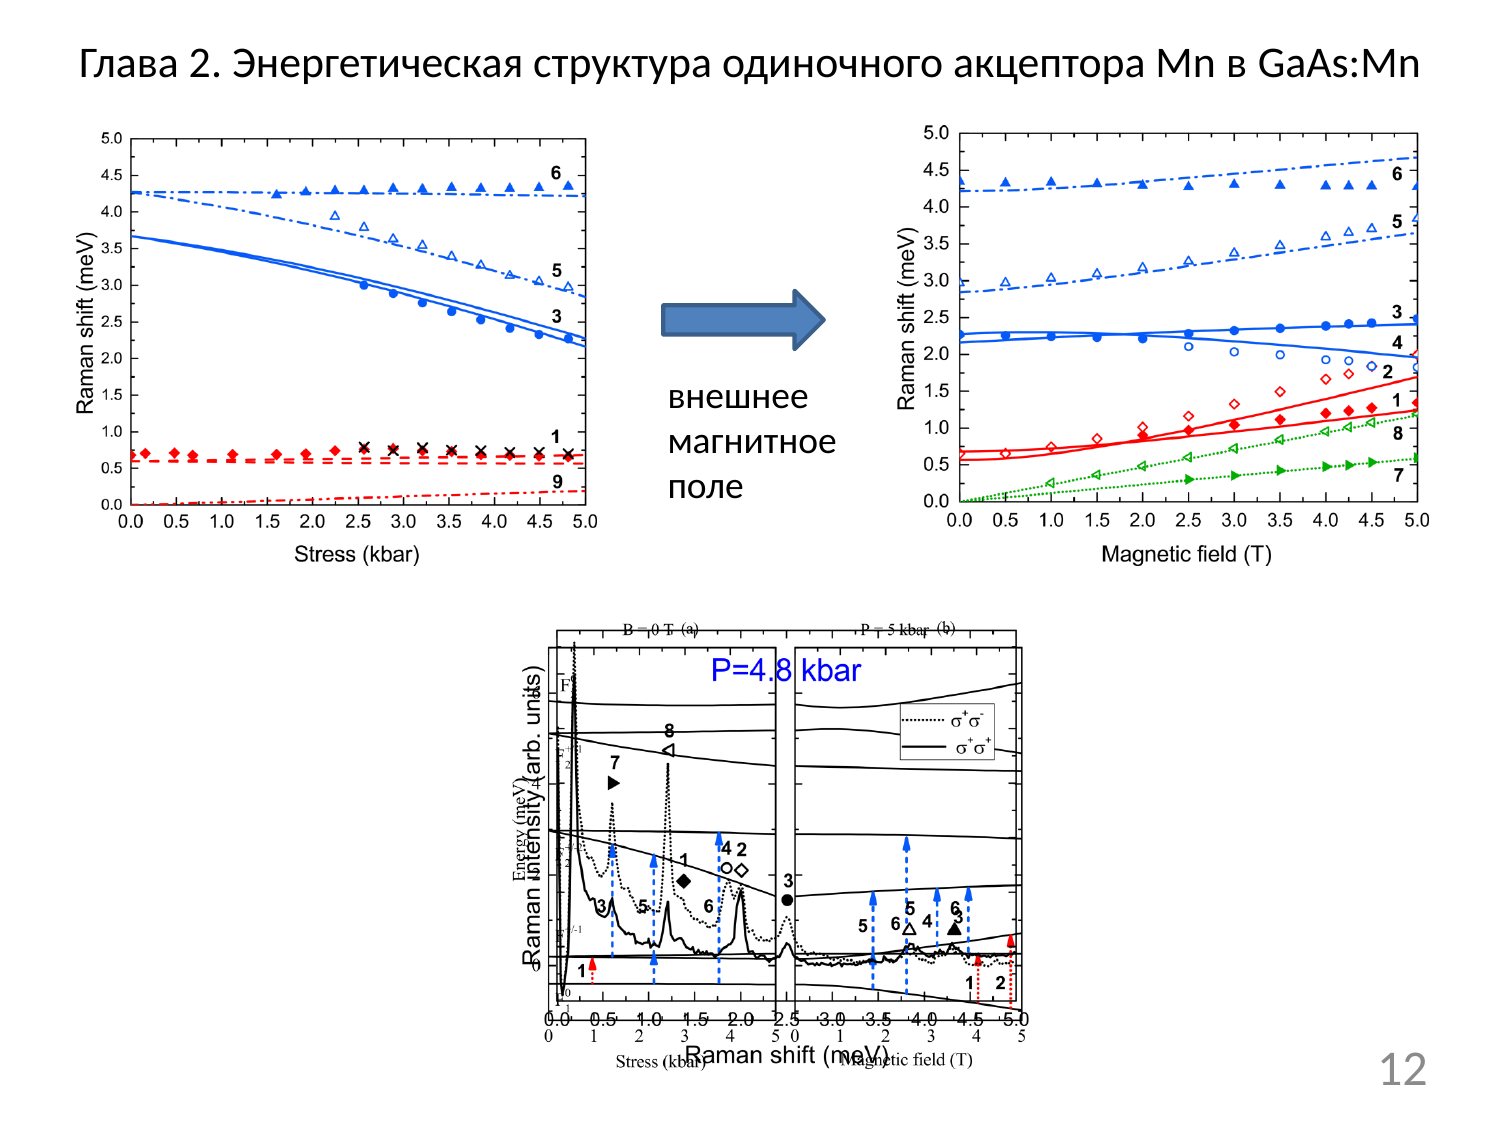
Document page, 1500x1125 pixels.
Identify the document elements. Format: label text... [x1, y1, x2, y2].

title Глава 2. Энергетическая структура одиночного акцептора Mn в GaAs:Mn [41, 19, 1459, 102]
picture [512, 621, 1035, 1073]
text_box [661, 288, 826, 352]
picture [897, 125, 1429, 566]
text_box внешнее магнитное поле [652, 363, 880, 514]
slide_number 12 [1092, 1035, 1443, 1095]
picture [76, 132, 597, 566]
